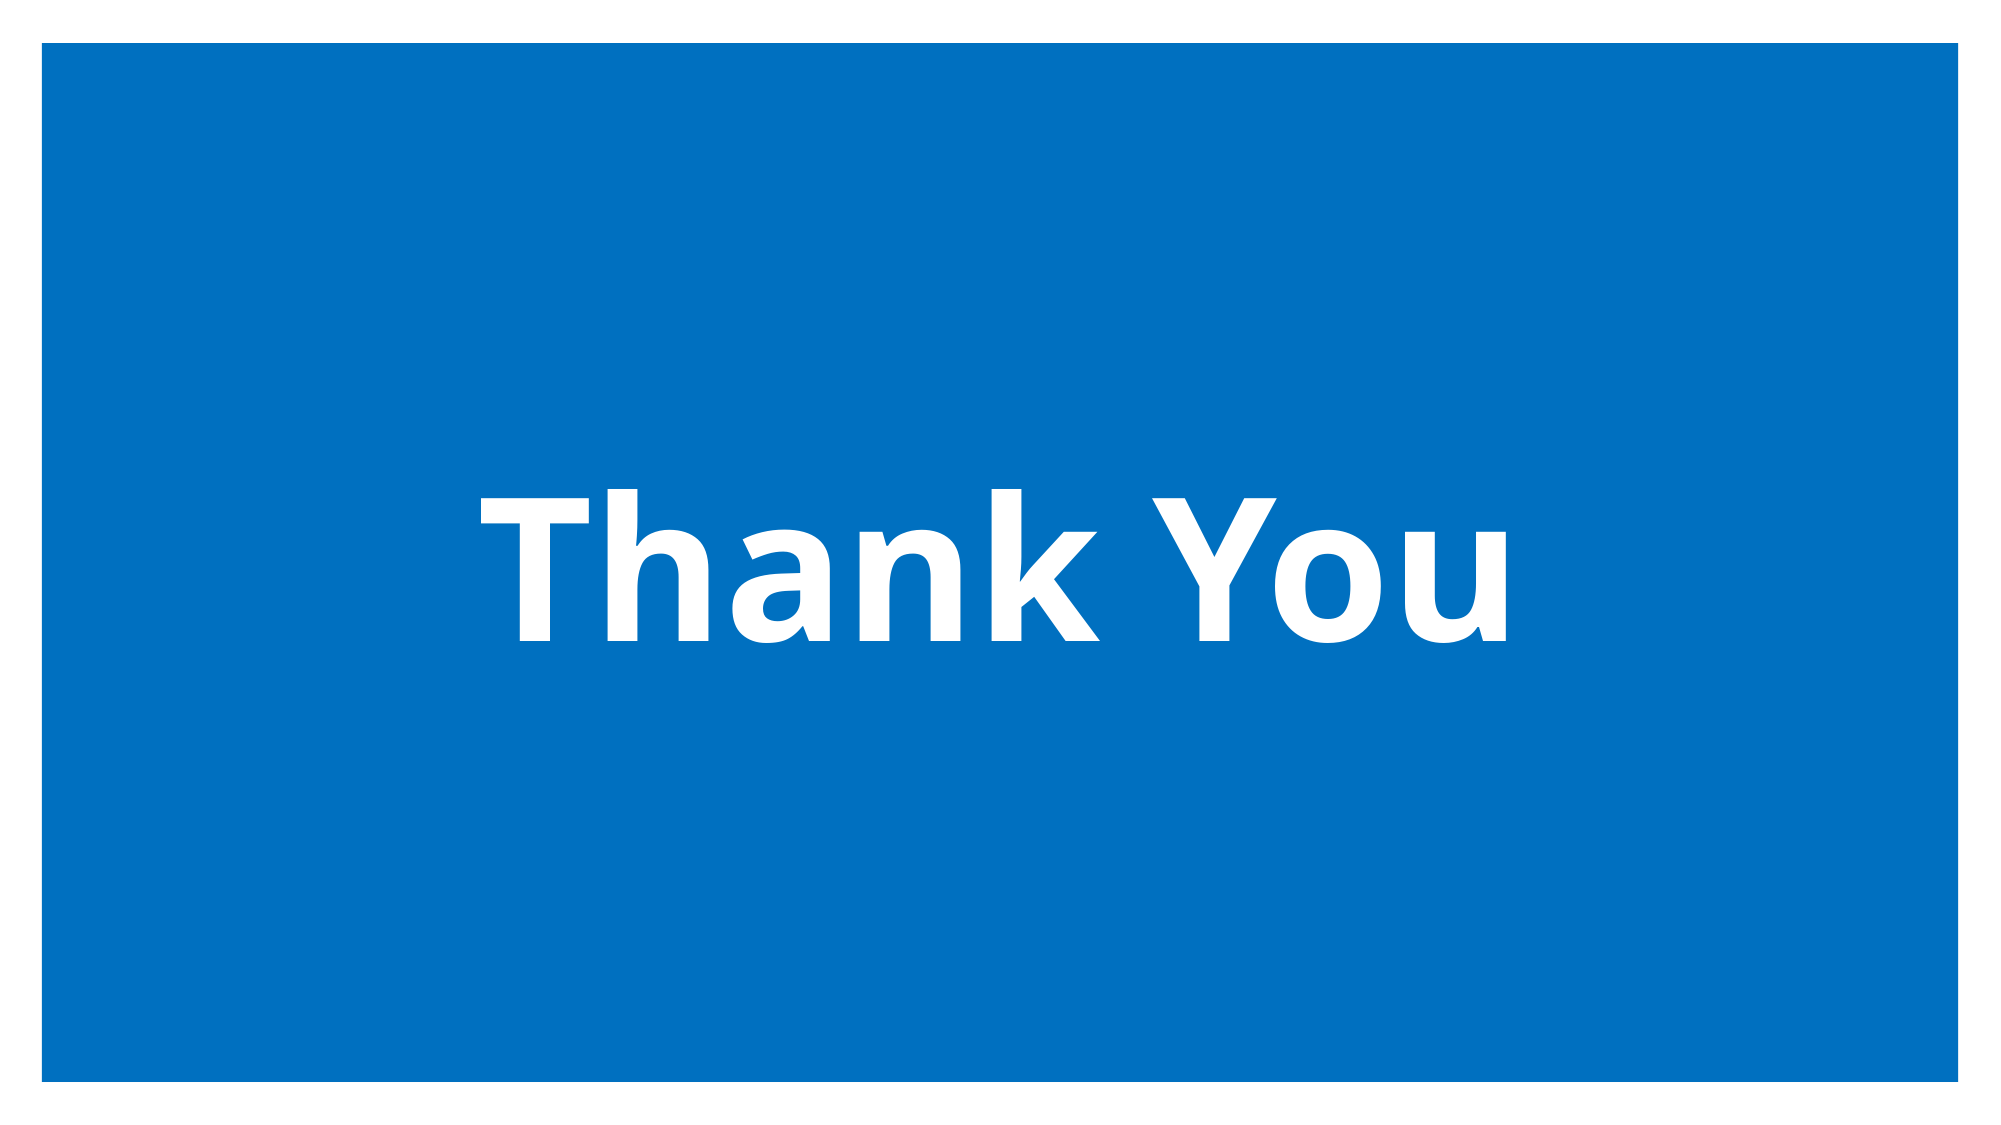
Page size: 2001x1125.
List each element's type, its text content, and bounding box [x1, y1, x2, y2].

text_box Thank You [462, 433, 1538, 689]
